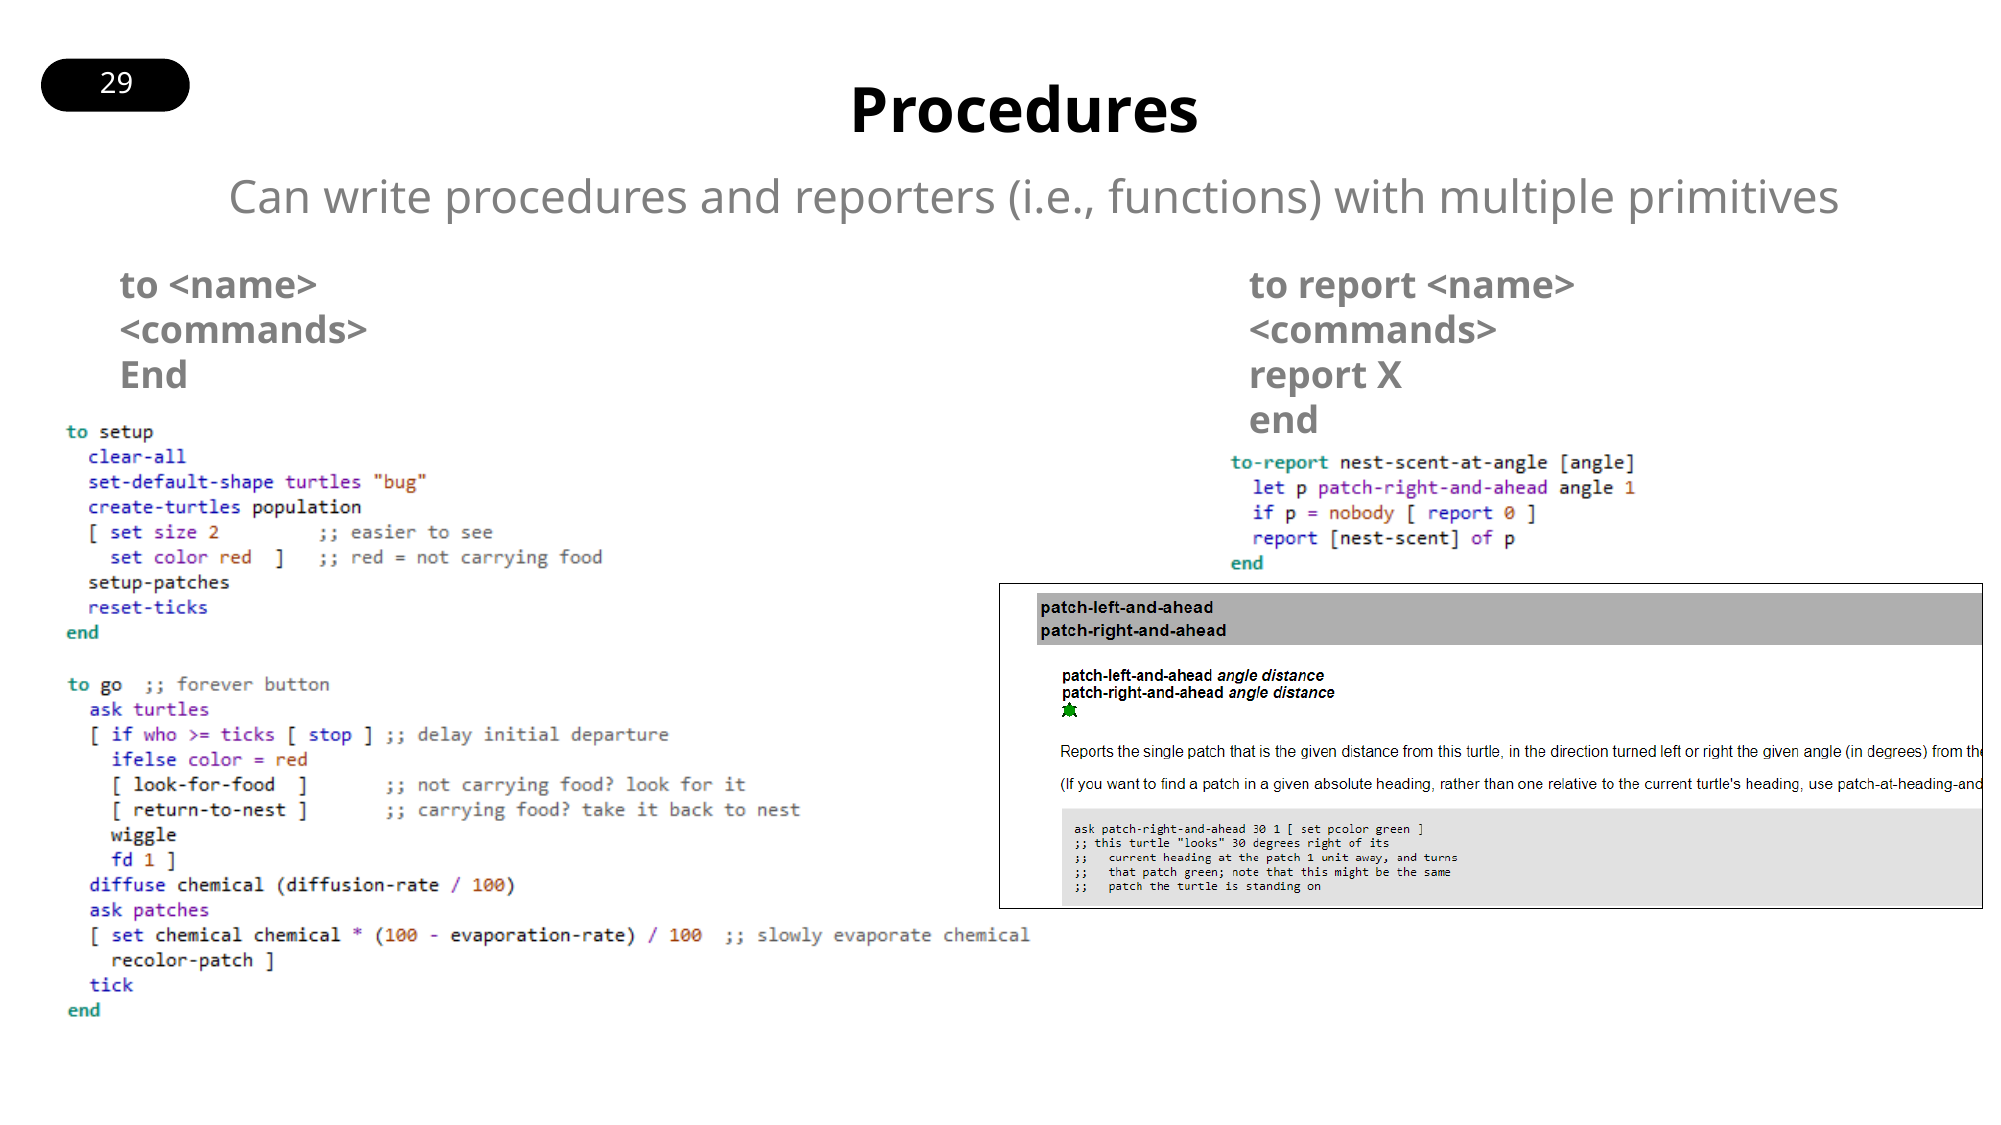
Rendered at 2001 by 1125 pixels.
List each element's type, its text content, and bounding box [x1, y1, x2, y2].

text_box to report <name> <commands> report X end [1234, 253, 1591, 450]
list Can write procedures and reporters (i.e., functions) with multiple primitives [198, 158, 1935, 291]
picture [63, 410, 1983, 1034]
title Procedures [835, 3, 1298, 158]
text_box to <name> <commands> End [104, 253, 384, 410]
